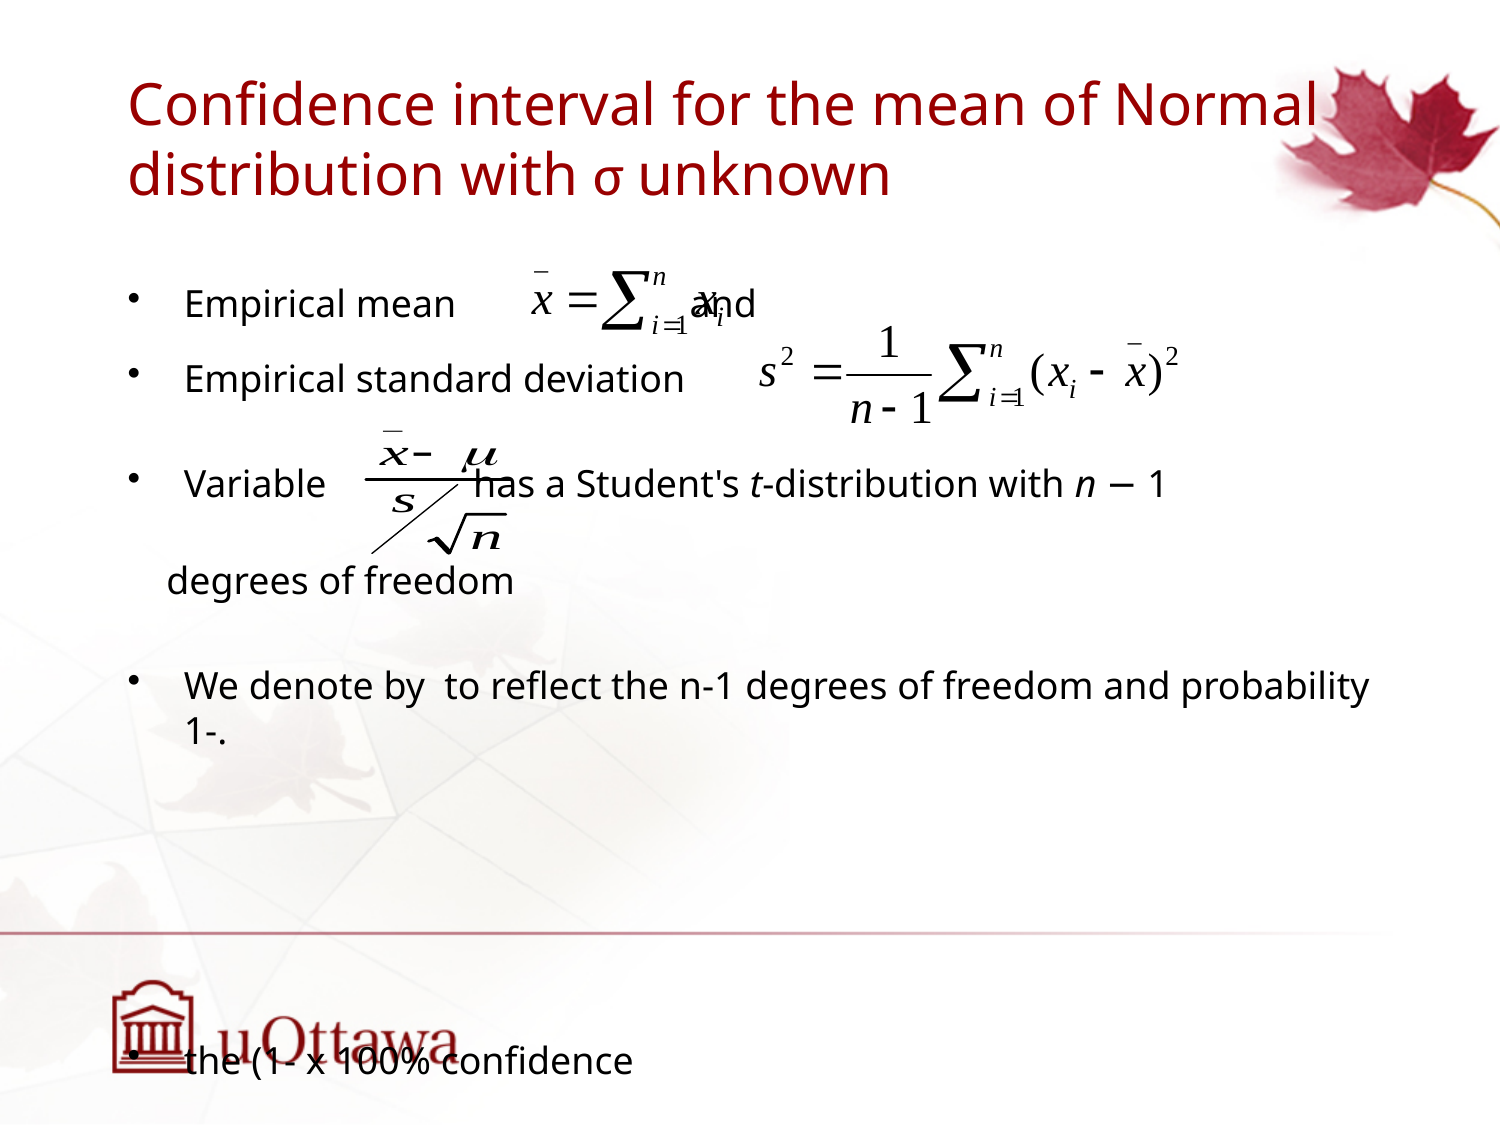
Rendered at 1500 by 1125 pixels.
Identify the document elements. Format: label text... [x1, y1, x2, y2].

title Confidence interval for the mean of Normal distribution with σ unknown [112, 62, 1365, 213]
picture [0, 0, 1500, 1125]
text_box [354, 405, 523, 561]
